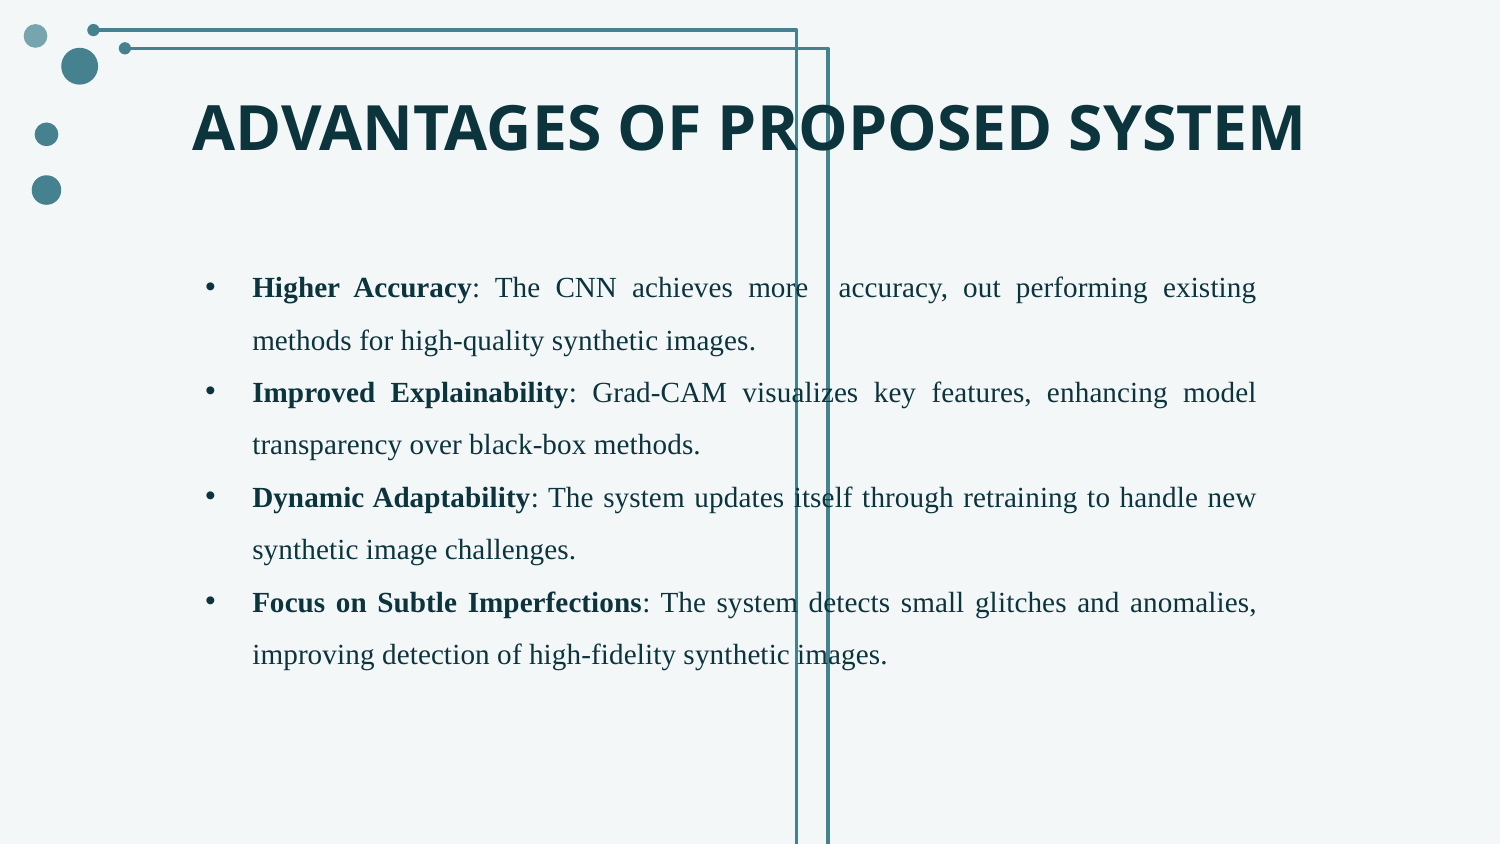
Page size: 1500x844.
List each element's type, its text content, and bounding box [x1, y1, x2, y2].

title ADVANTAGES OF PROPOSED SYSTEM [118, 72, 1382, 167]
subtitle Higher Accuracy: The CNN achieves more accuracy, out performing existing methods for high-quality synthetic images. Improved Explainability: Grad-CAM visualizes key features, enhancing model transparency over black-box methods. Dynamic Adaptability: The system updates itself through retraining to handle new synthetic image challenges. Focus on Subtle Imperfections: The system detects small glitches and anomalies, improving detection of high-fidelity synthetic images. [190, 208, 1273, 713]
